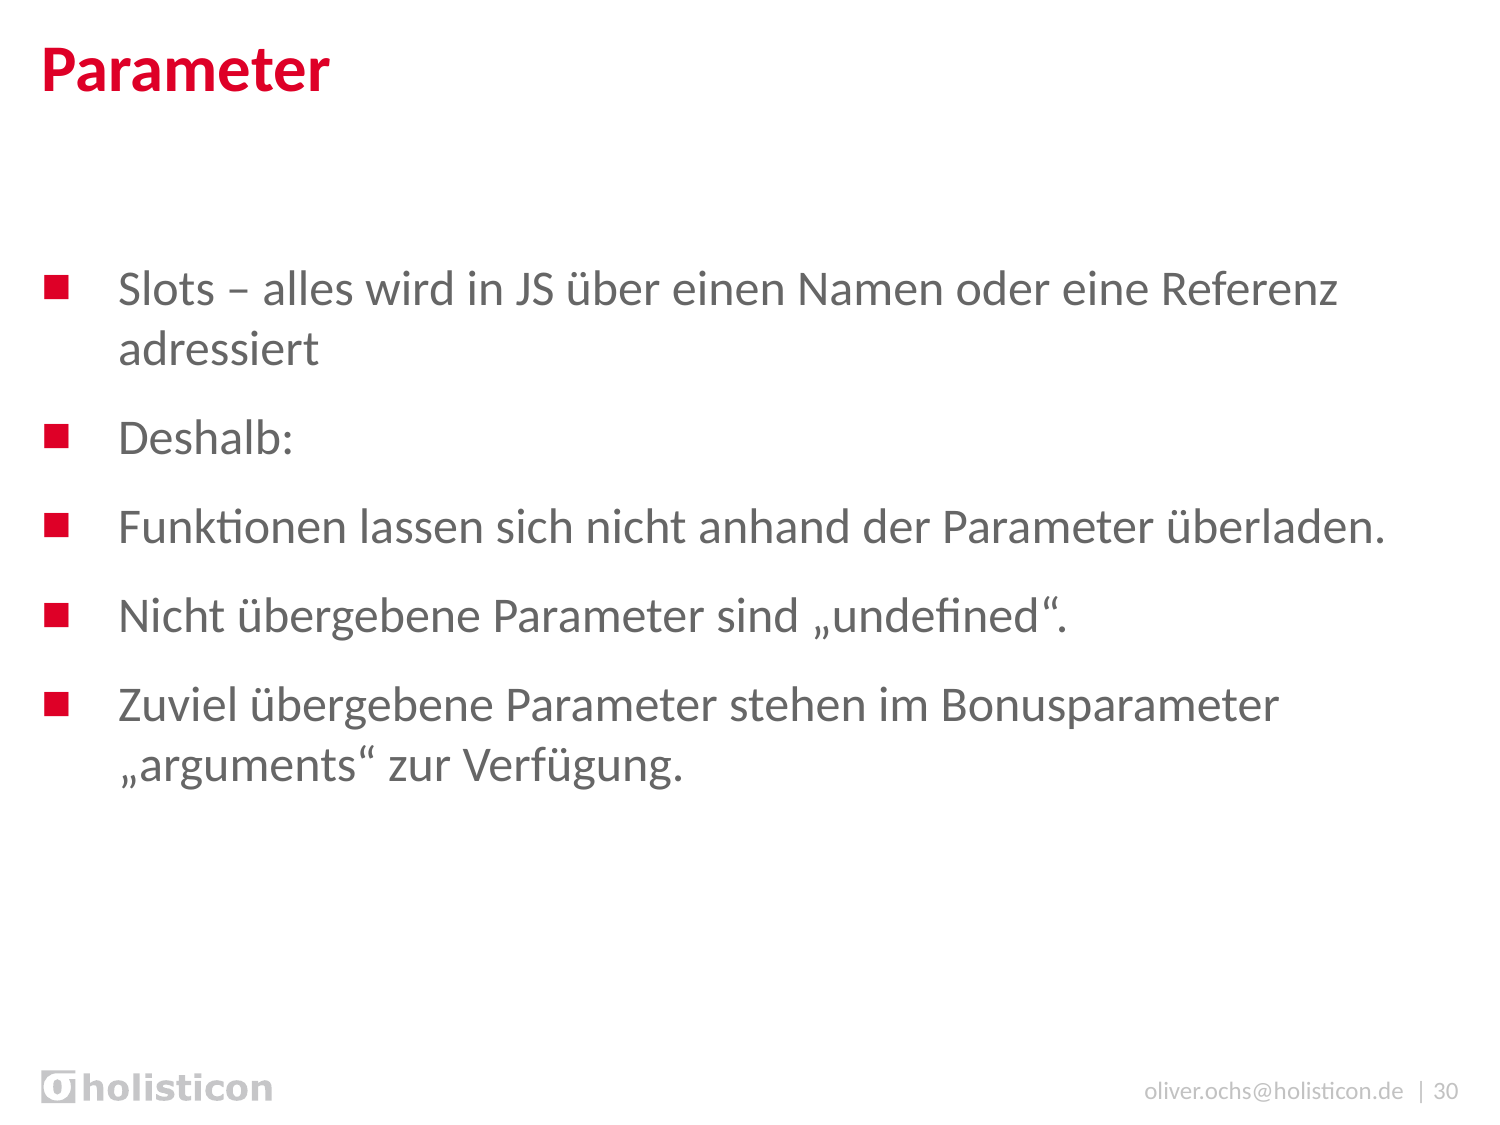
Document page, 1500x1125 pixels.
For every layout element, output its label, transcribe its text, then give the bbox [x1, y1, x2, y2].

title Parameter [41, 24, 1436, 188]
list Slots – alles wird in JS über einen Namen oder eine Referenz adressiert Deshalb: Funktionen lassen sich nicht anhand der Parameter überladen. Nicht übergebene Parameter sind „undefined“. Zuviel übergebene Parameter stehen im Bonusparameter „arguments“ zur Verfügung. [41, 255, 1436, 973]
